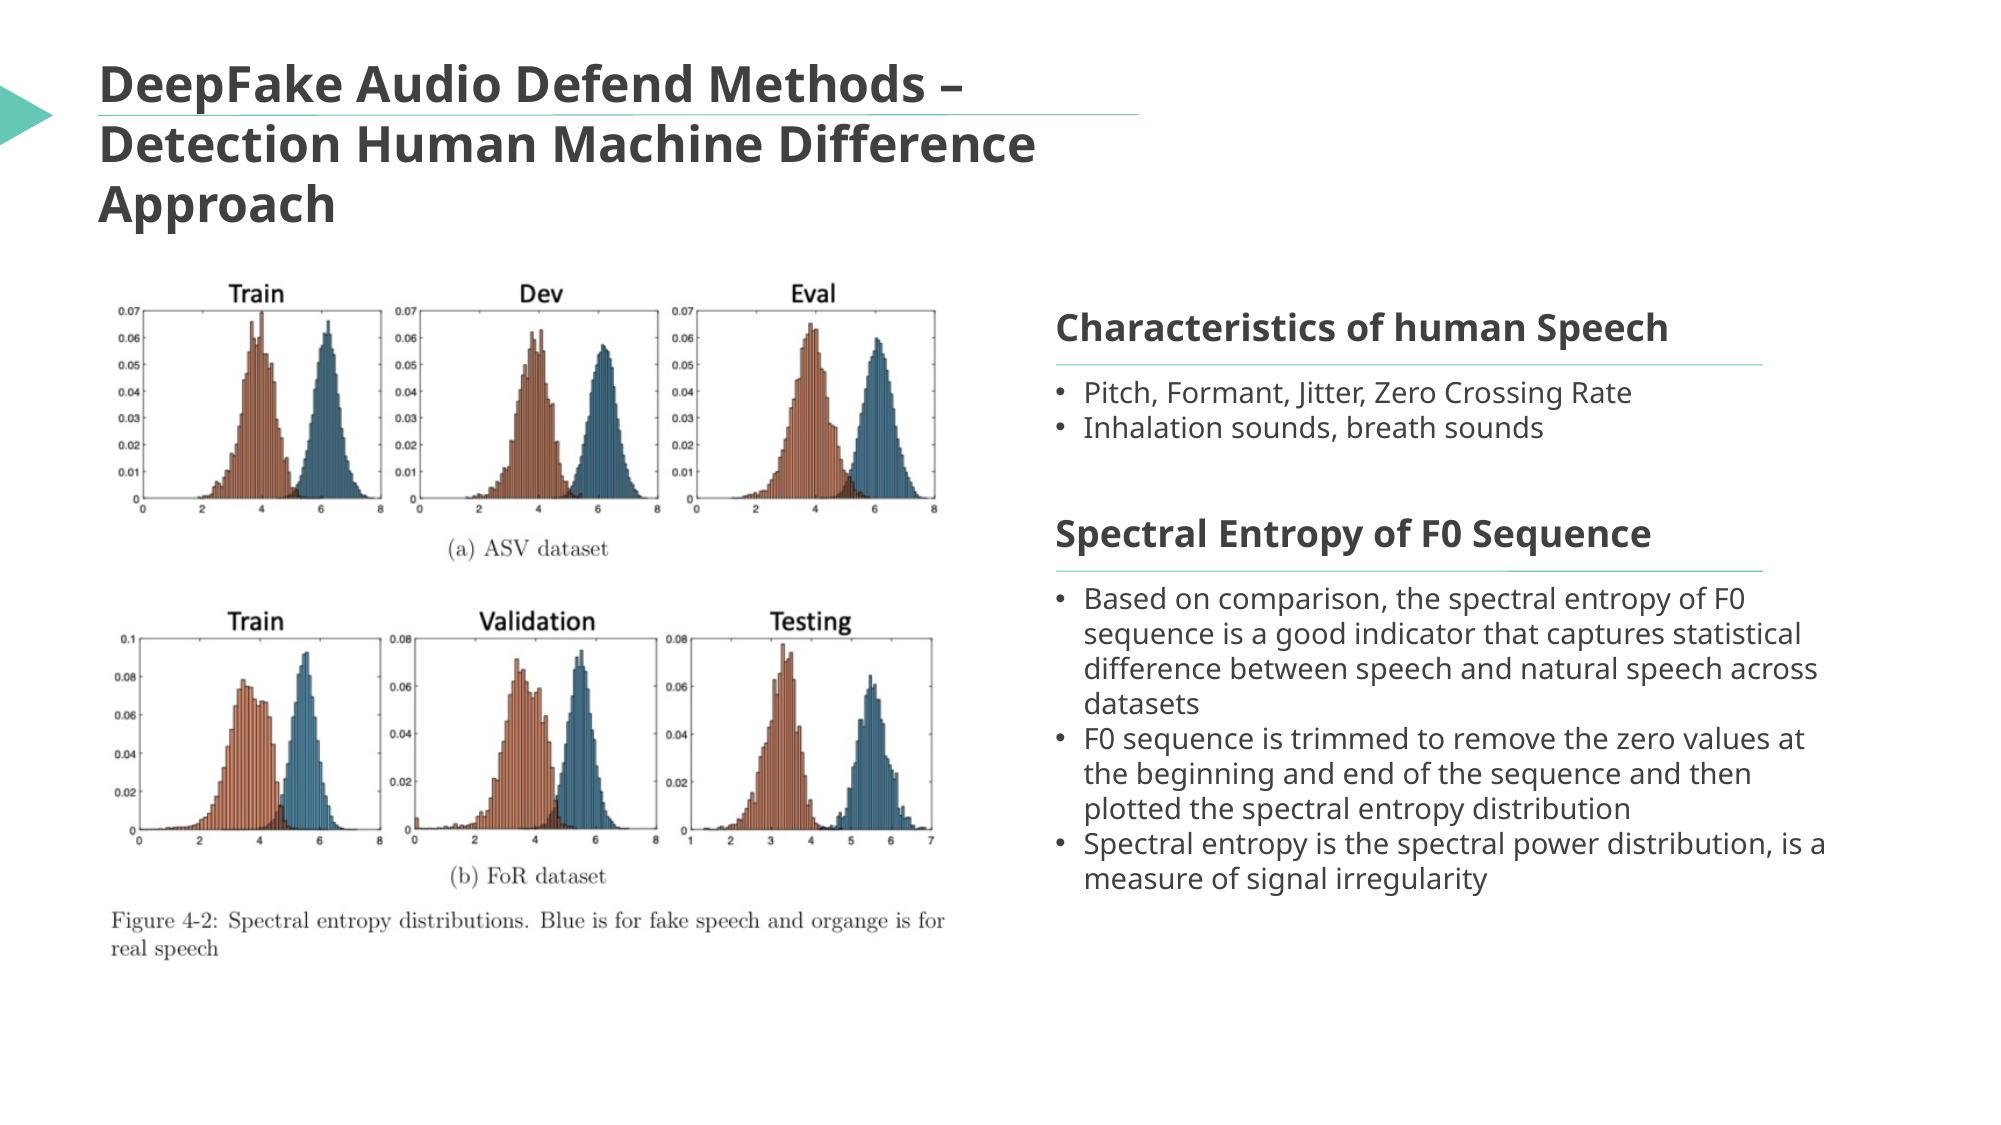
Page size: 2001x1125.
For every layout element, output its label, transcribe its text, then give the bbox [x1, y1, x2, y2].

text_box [1040, 296, 1860, 454]
text_box [0, 84, 56, 147]
text_box DeepFake Audio Defend Methods – Detection Human Machine Difference Approach [98, 52, 1089, 233]
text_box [1040, 502, 1860, 1013]
picture [98, 235, 962, 993]
